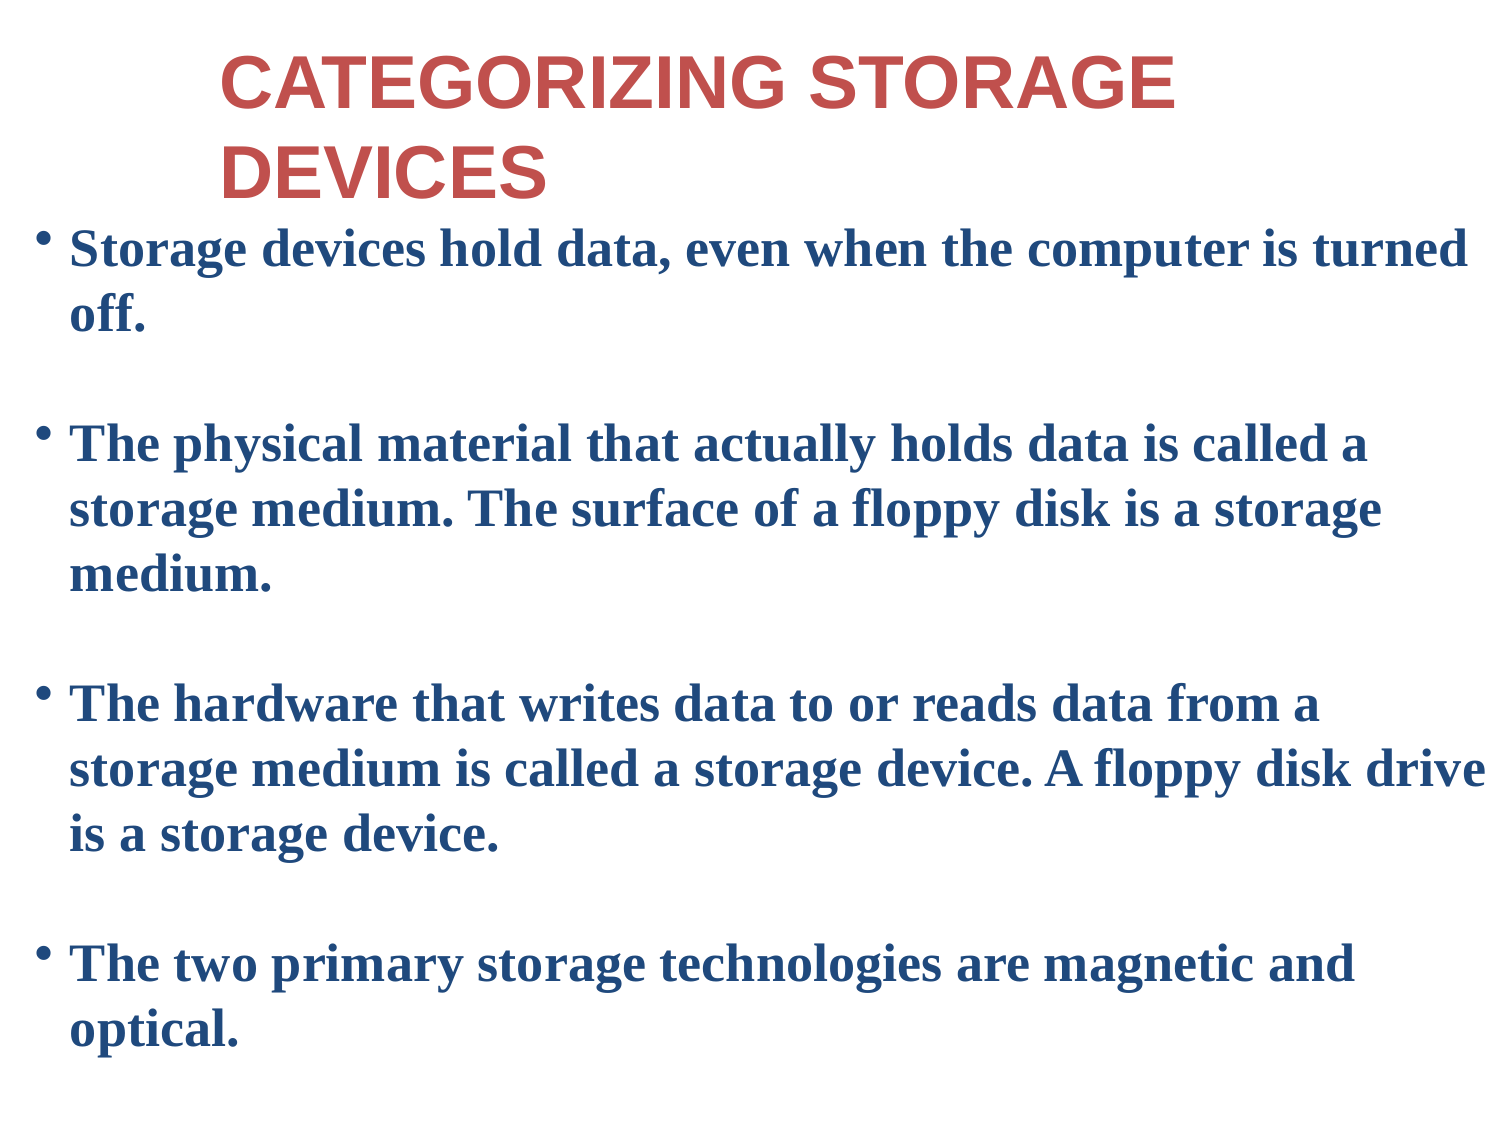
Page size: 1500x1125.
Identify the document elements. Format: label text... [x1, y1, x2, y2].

text_box Storage devices hold data, even when the computer is turned off. The physical material that actually holds data is called a storage medium. The surface of a floppy disk is a storage medium. The hardware that writes data to or reads data from a storage medium is called a storage device. A floppy disk drive is a storage device. The two primary storage technologies are magnetic and optical. [34, 820, 1500, 1070]
text_box Storage devices hold data, even when the computer is turned off. The physical material that actually holds data is called a storage medium. The surface of a floppy disk is a storage medium. The hardware that writes data to or reads data from a storage medium is called a storage device. A floppy disk drive is a storage device. The two primary storage technologies are magnetic and optical. [34, 199, 1500, 703]
text_box CATEGORIZING STORAGE DEVICES [69, 33, 1448, 199]
text_box [0, 703, 1500, 820]
